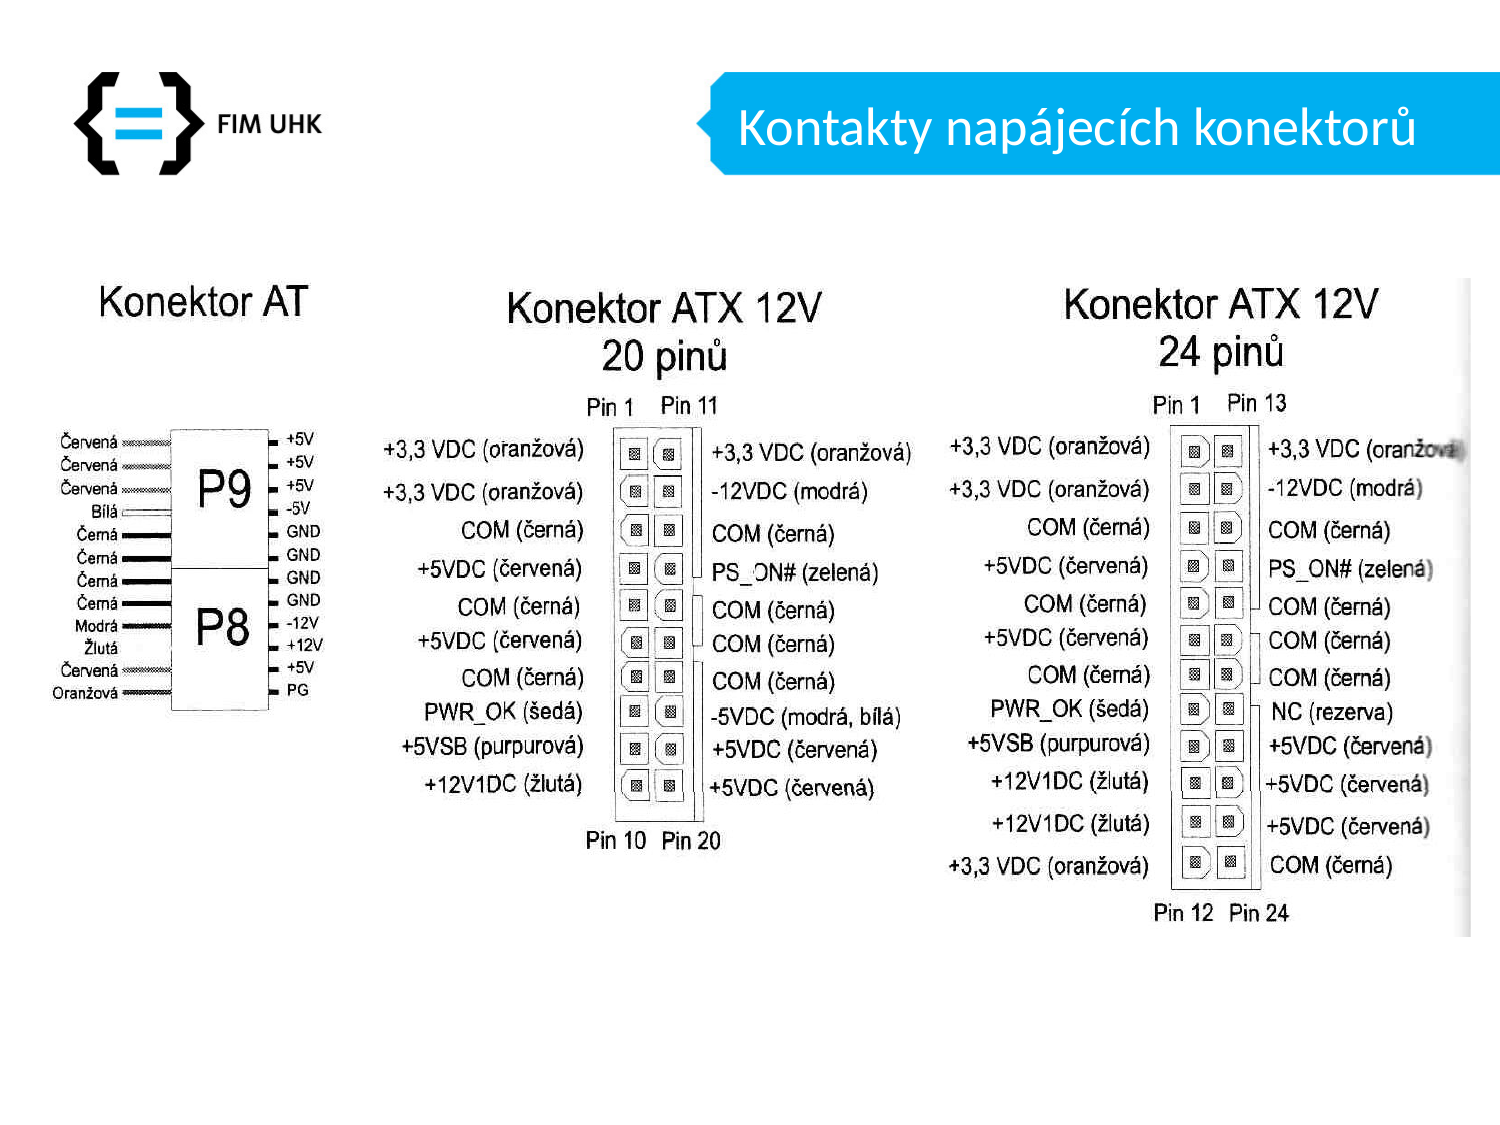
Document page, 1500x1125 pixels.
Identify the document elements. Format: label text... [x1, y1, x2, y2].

title Kontakty napájecích konektorů [711, 78, 1434, 169]
picture [0, 0, 1500, 1125]
